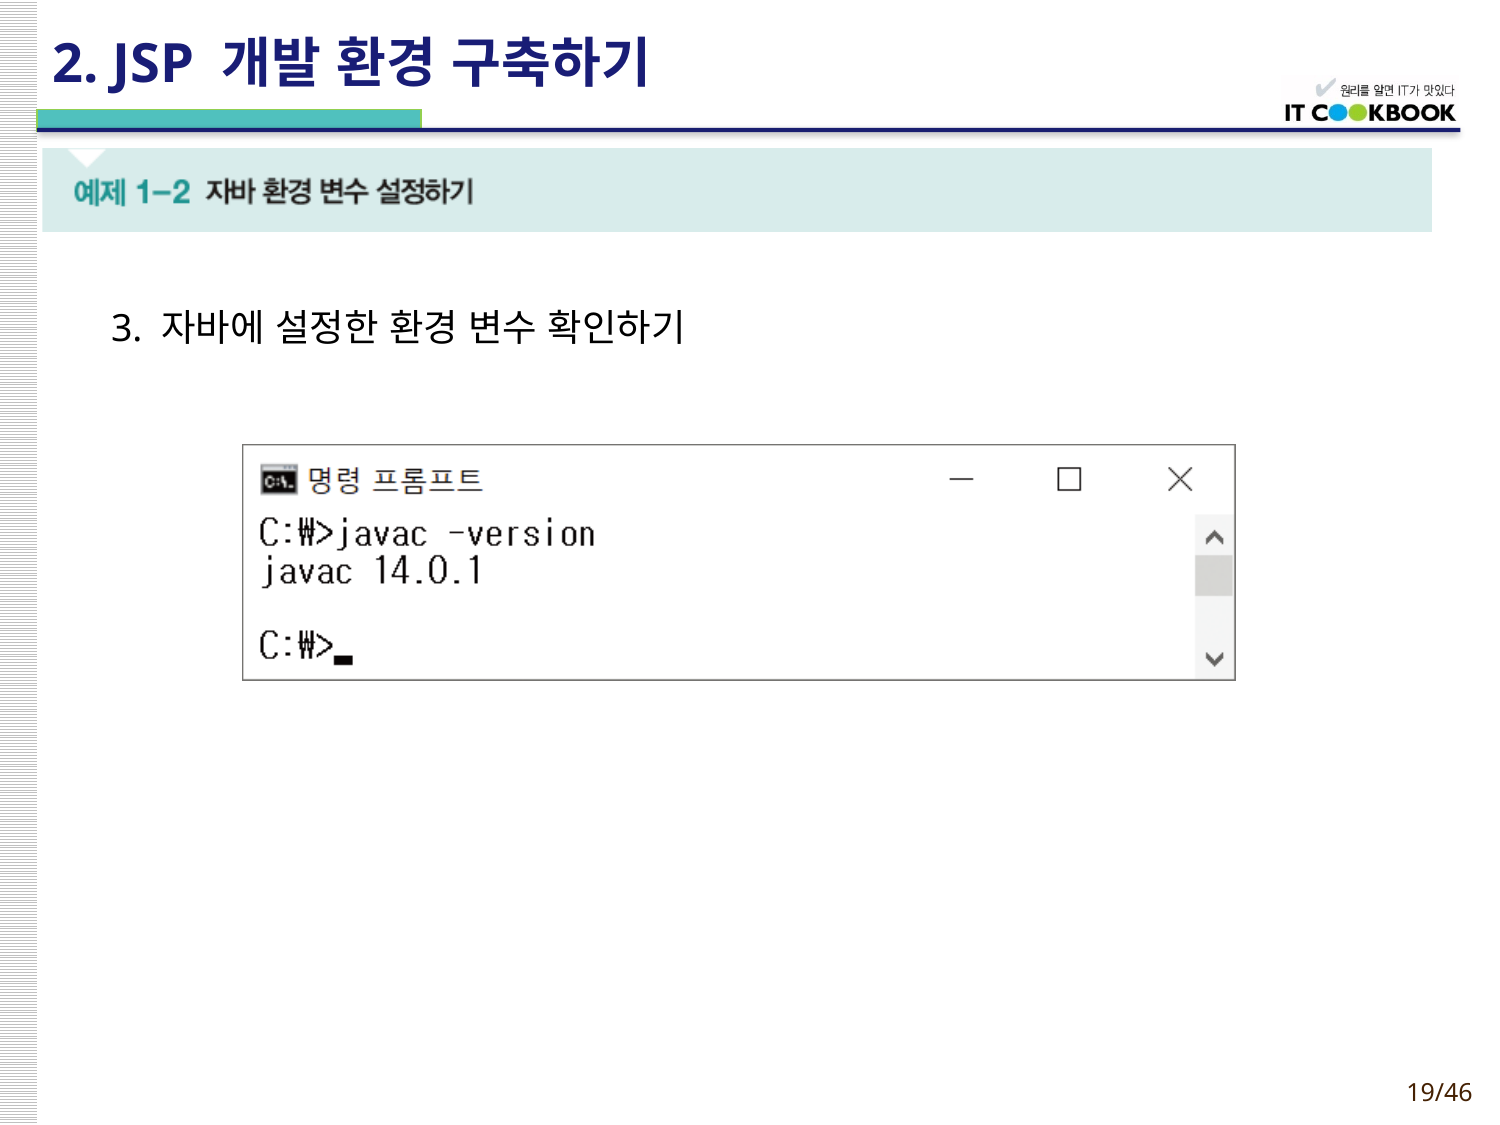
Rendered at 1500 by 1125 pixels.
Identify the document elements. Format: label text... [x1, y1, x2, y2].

picture [41, 148, 1432, 232]
picture [1281, 75, 1459, 123]
title 2. JSP 개발 환경 구축하기 [37, 13, 1278, 109]
text_box [29, 78, 60, 140]
picture [241, 444, 1236, 681]
list 3. 자바에 설정한 환경 변수 확인하기 [37, 152, 1463, 1091]
